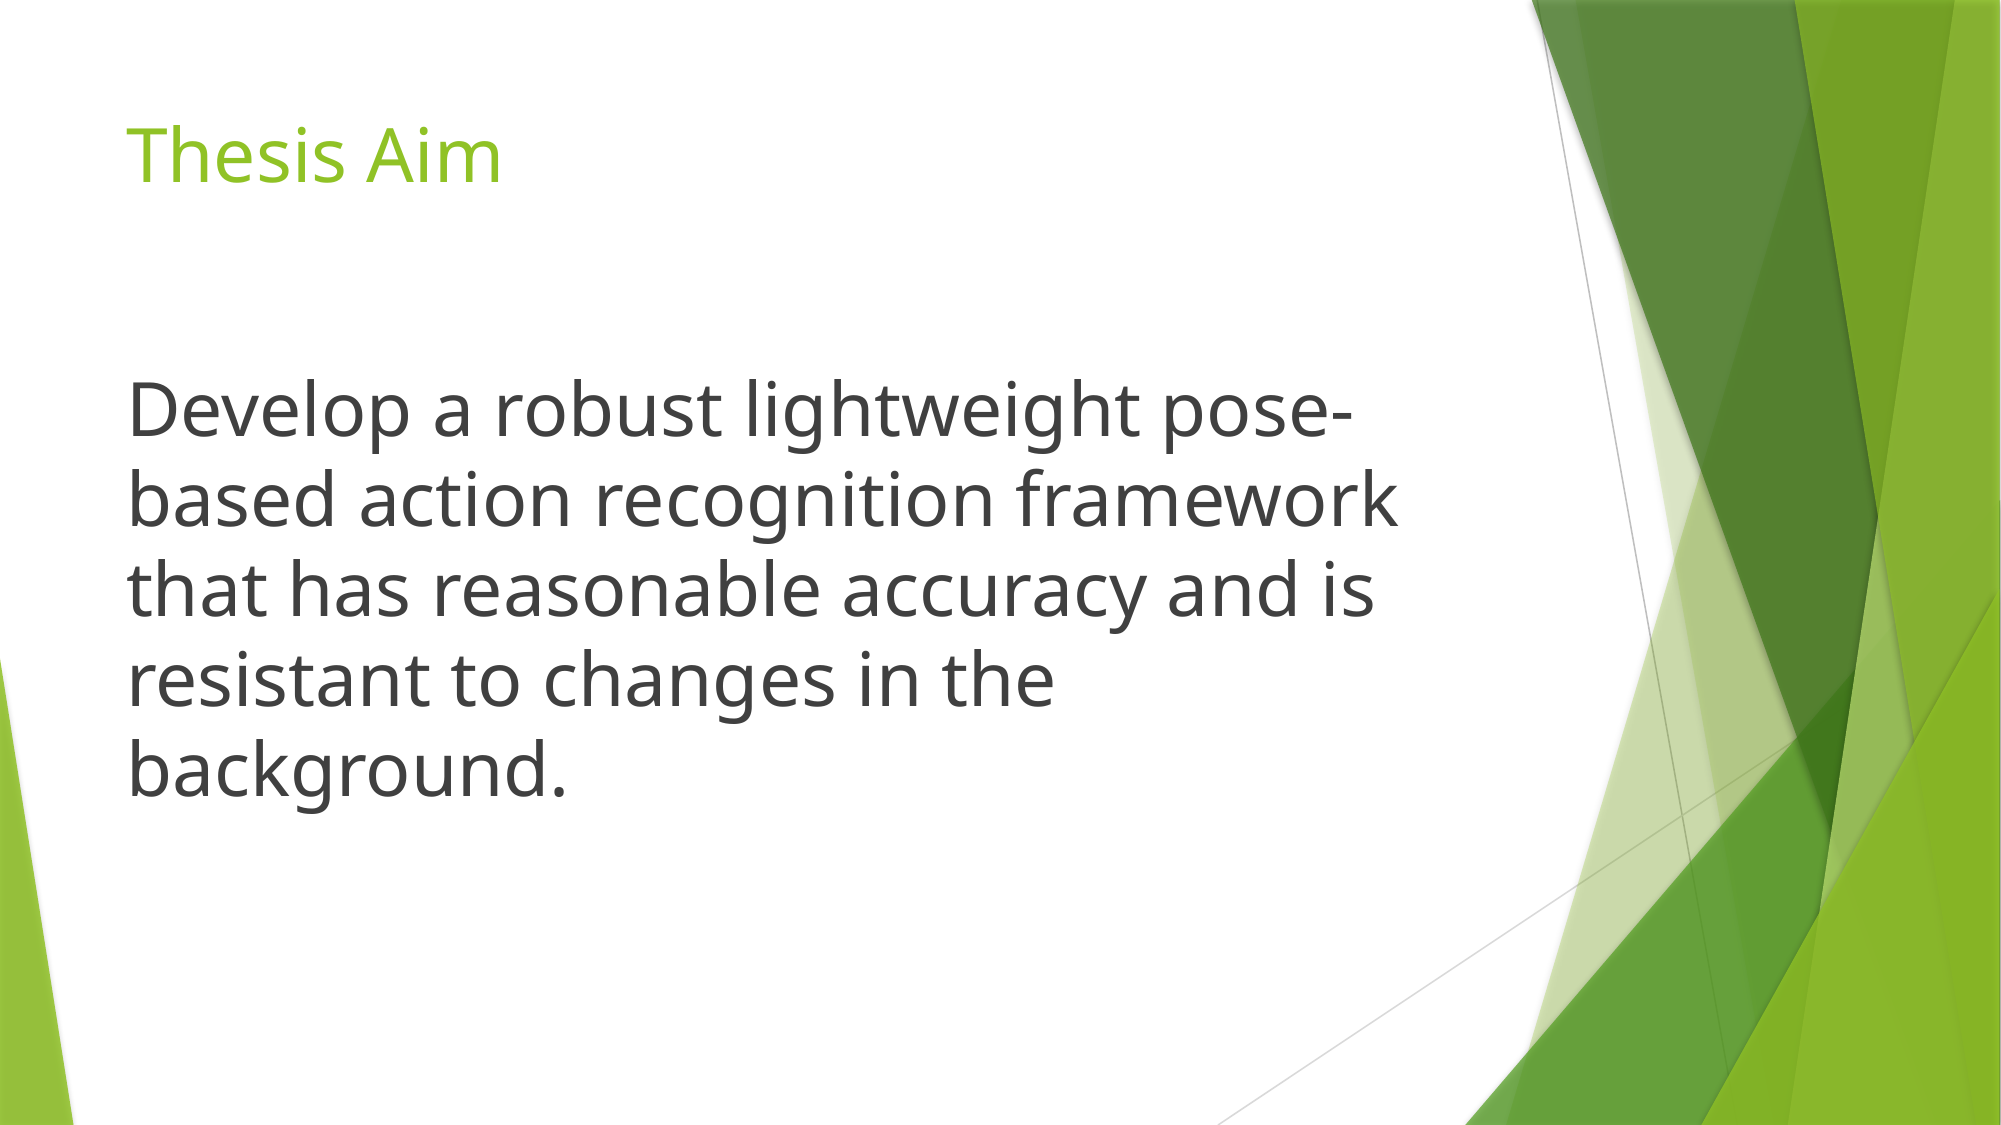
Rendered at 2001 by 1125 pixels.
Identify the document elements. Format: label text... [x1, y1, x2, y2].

list Develop a robust lightweight pose-based action recognition framework that has reasonable accuracy and is resistant to changes in the background. [111, 354, 1522, 992]
title Thesis Aim [111, 99, 1522, 317]
